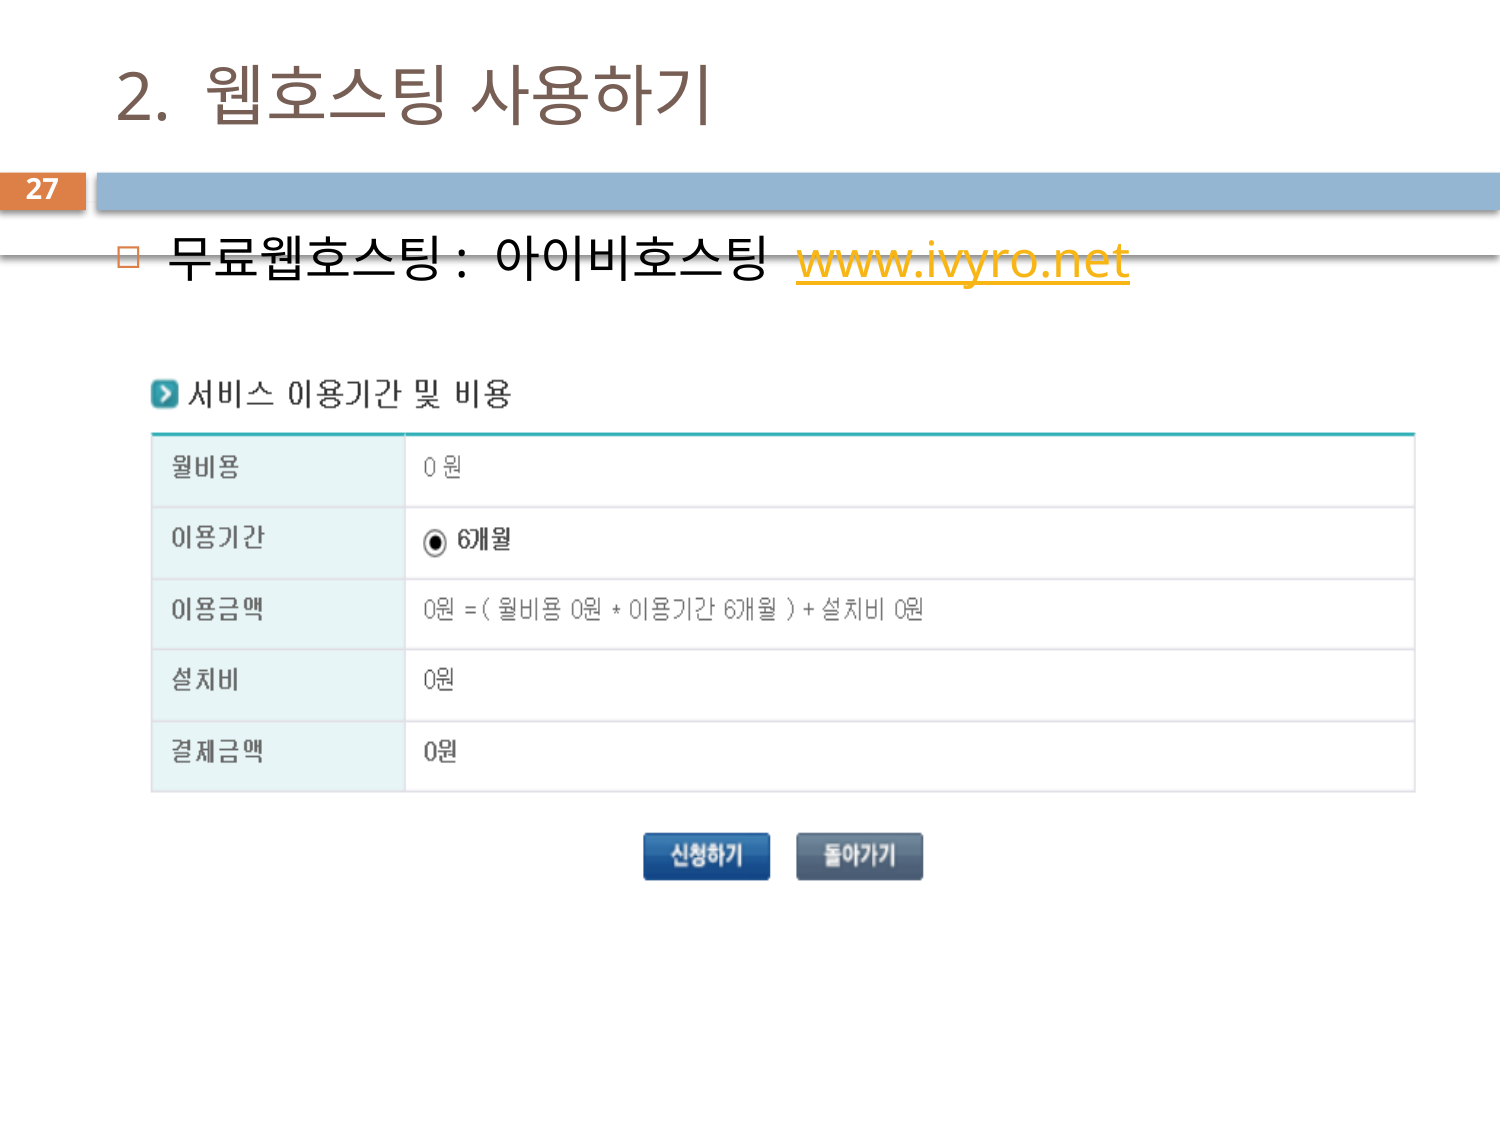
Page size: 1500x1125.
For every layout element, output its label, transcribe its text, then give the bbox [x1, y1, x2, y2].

list 무료웹호스팅: 아이비호스팅 www.ivyro.net [100, 219, 1438, 1047]
title 2. 웹호스팅 사용하기 [100, 37, 1438, 149]
slide_number 27 [0, 170, 87, 211]
picture [135, 361, 1433, 907]
